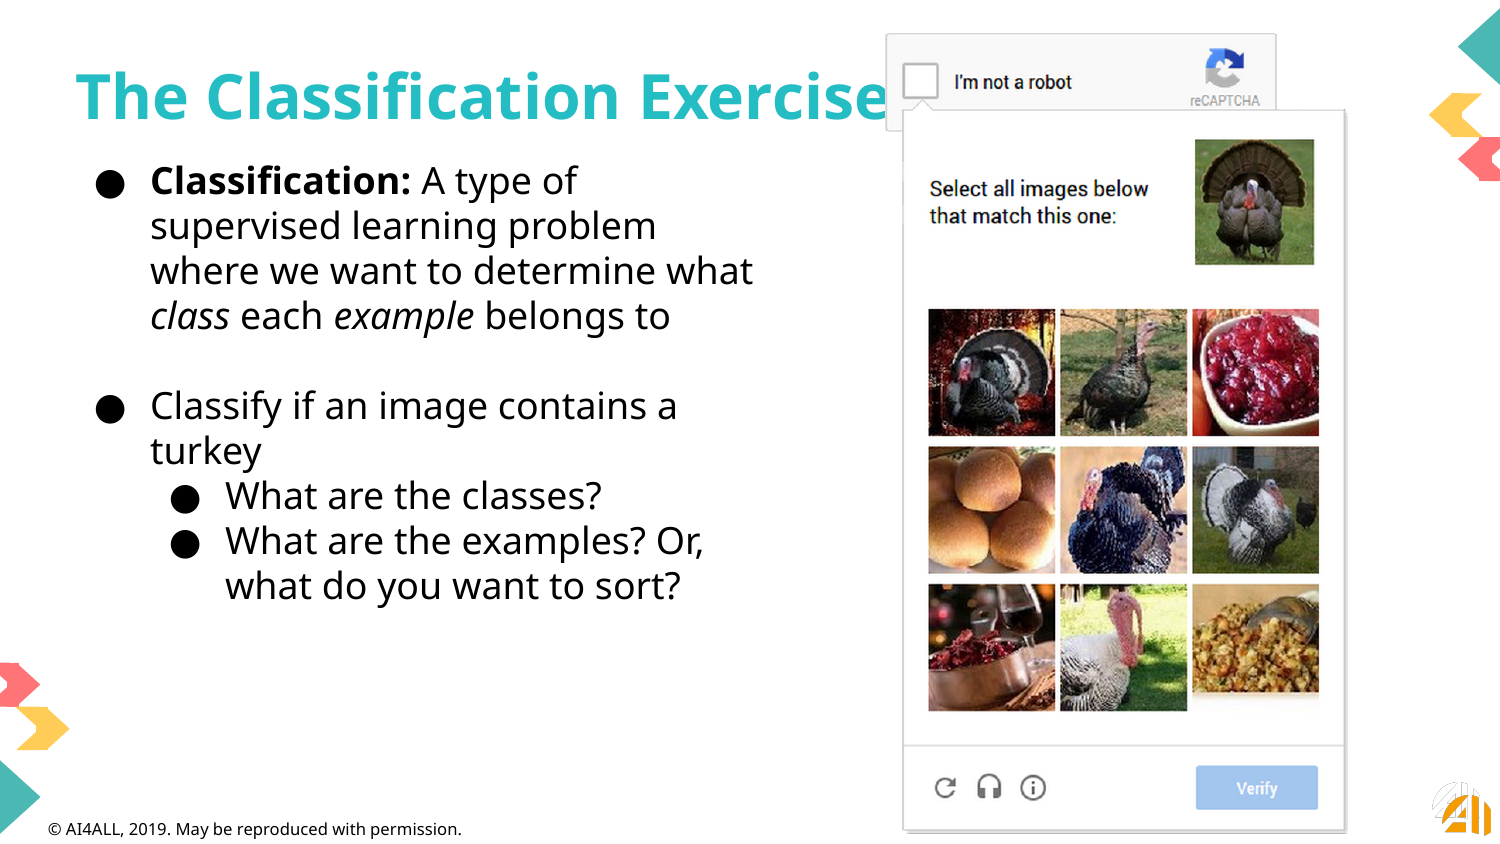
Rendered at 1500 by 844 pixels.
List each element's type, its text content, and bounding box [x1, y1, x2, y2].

list Classification: A type of supervised learning problem where we want to determine what class each example belongs to Classify if an image contains a turkey What are the classes? What are the examples? Or, what do you want to sort? [75, 157, 766, 707]
picture [1432, 782, 1491, 836]
title The Classification Exercise [75, 56, 873, 117]
picture [878, 24, 1354, 840]
